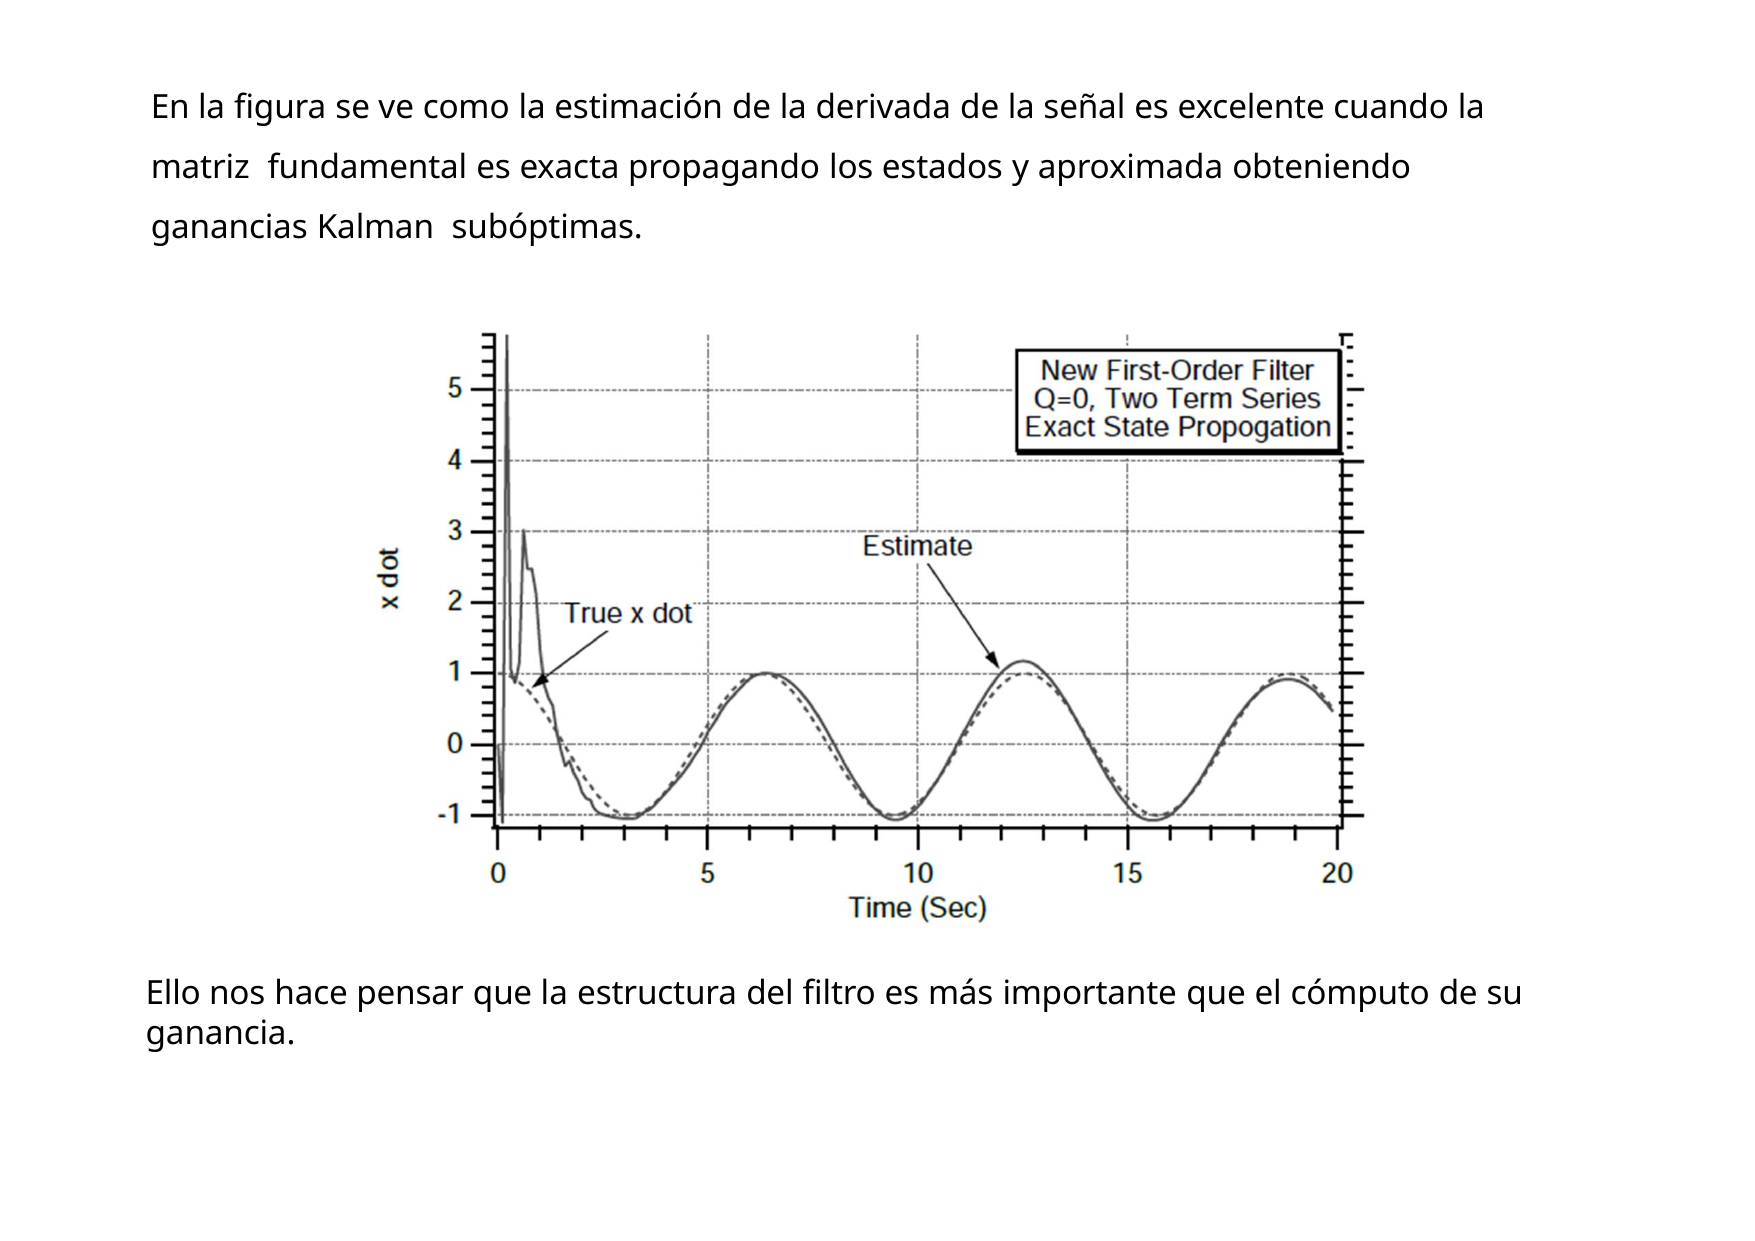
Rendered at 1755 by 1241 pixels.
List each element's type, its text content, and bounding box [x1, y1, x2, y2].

picture [370, 328, 1369, 924]
text_box Ello nos hace pensar que la estructura del filtro es más importante que el cómputo de su ganancia. [143, 969, 1609, 1051]
text_box En la figura se ve como la estimación de la derivada de la señal es excelente cuando la matriz fundamental es exacta propagando los estados y aproximada obteniendo ganancias Kalman subóptimas. [148, 63, 1544, 246]
